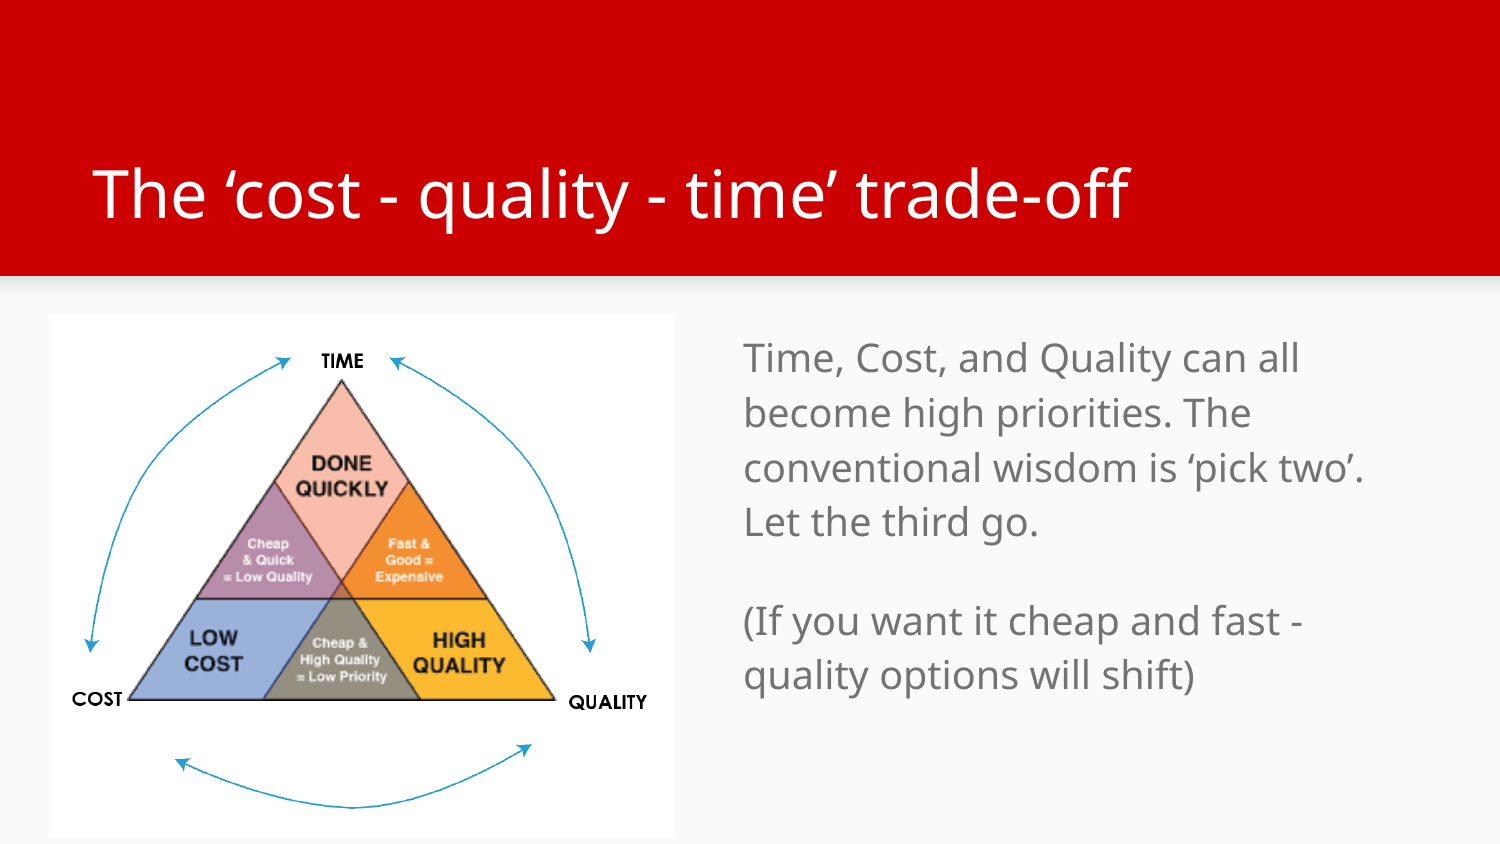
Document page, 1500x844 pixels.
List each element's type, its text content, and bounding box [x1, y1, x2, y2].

text_box Time, Cost, and Quality can all become high priorities. The conventional wisdom is ‘pick two’. Let the third go. (If you want it cheap and fast - quality options will shift) [728, 311, 1444, 779]
title The ‘cost - quality - time’ trade-off [77, 121, 1427, 248]
picture [49, 314, 675, 838]
